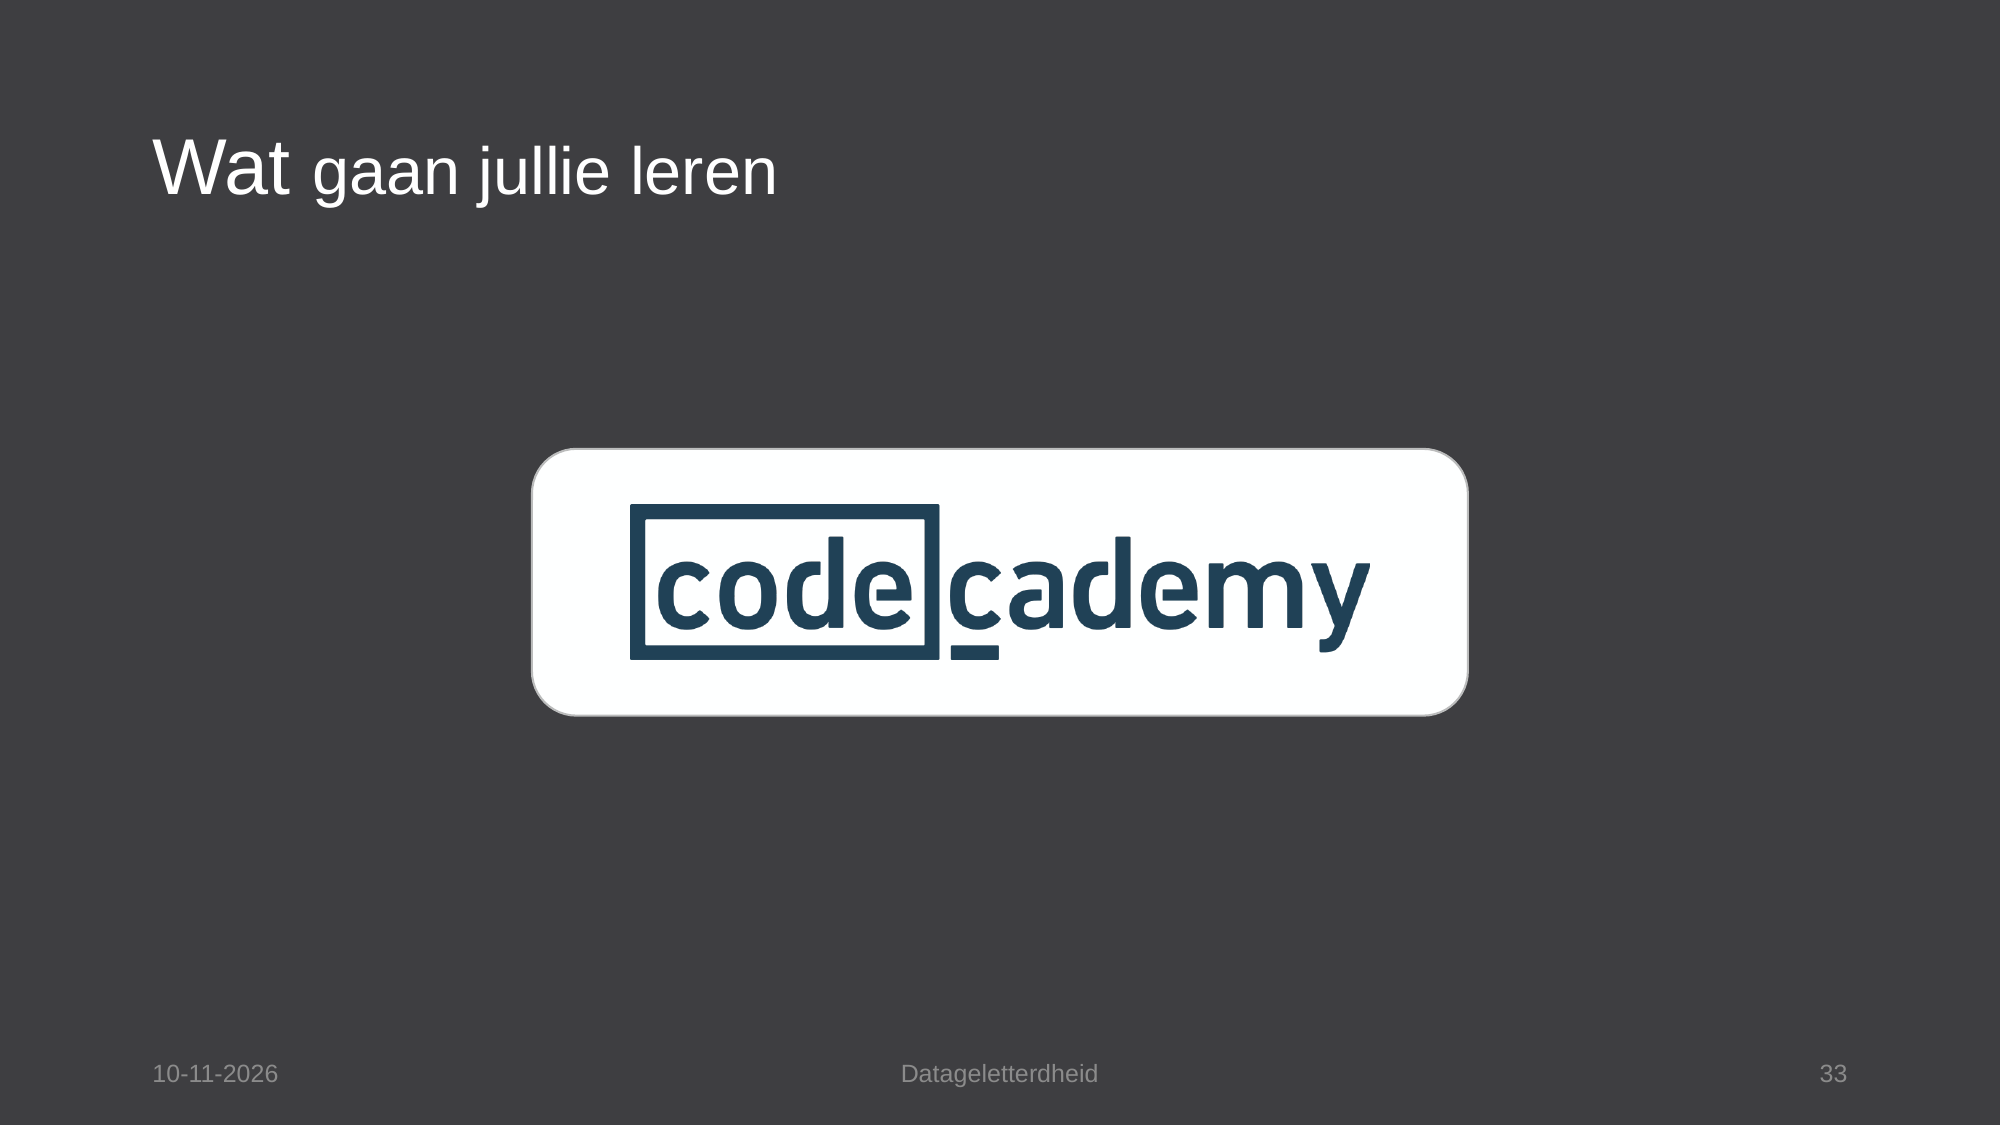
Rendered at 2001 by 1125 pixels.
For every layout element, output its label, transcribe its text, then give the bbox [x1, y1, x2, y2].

title Wat gaan jullie leren [137, 59, 1863, 278]
text_box [530, 447, 1469, 717]
picture [630, 504, 1370, 661]
footer Datageletterdheid [662, 1042, 1338, 1103]
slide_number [137, 1042, 588, 1103]
slide_number 33 [1412, 1042, 1863, 1103]
